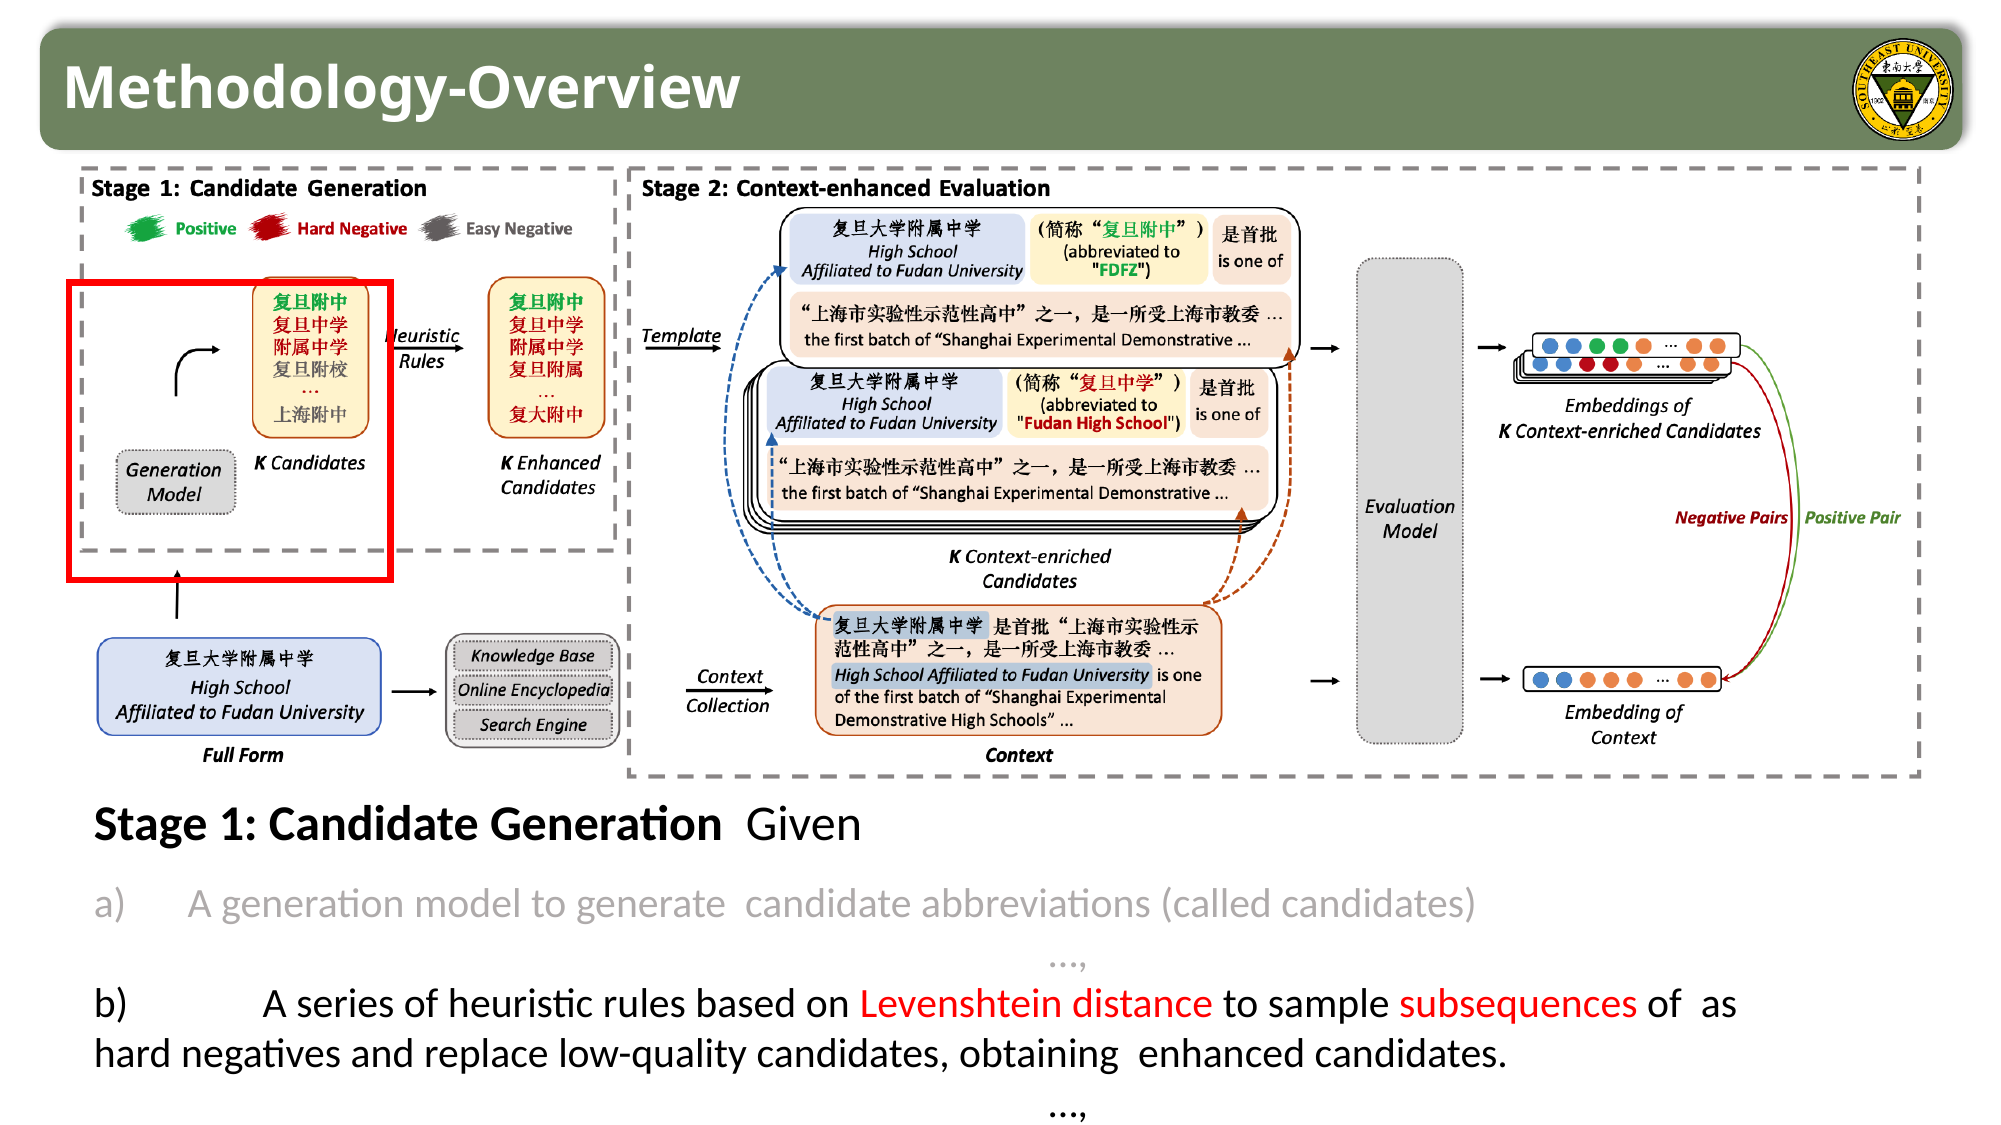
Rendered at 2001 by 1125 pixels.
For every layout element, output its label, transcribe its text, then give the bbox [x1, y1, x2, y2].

list Methodology-Overview [47, 42, 1709, 136]
picture [1852, 38, 1954, 141]
picture [69, 157, 1931, 789]
